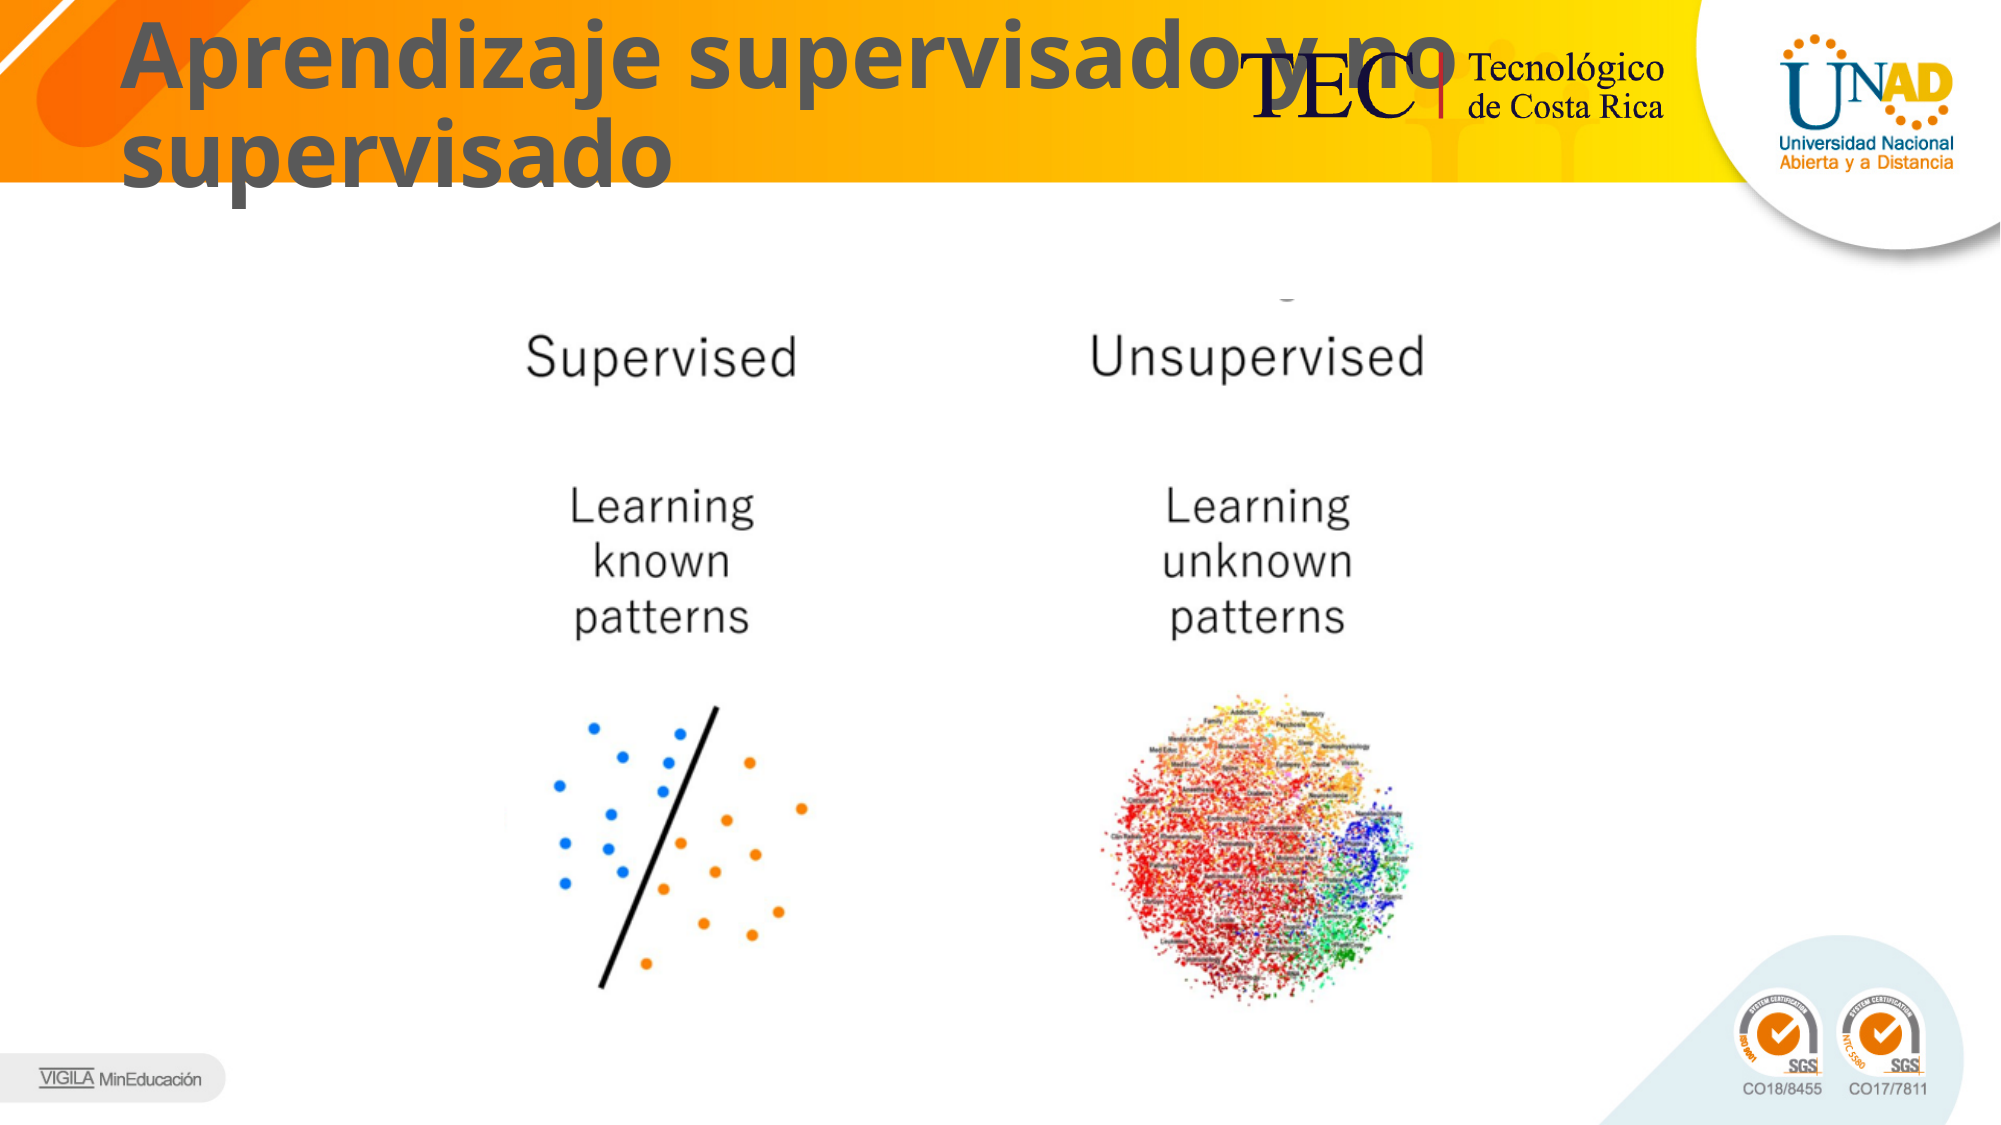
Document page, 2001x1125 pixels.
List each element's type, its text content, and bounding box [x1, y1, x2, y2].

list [504, 299, 1496, 1014]
title Aprendizaje supervisado y no supervisado [105, 0, 1477, 218]
picture [0, 0, 2001, 1125]
